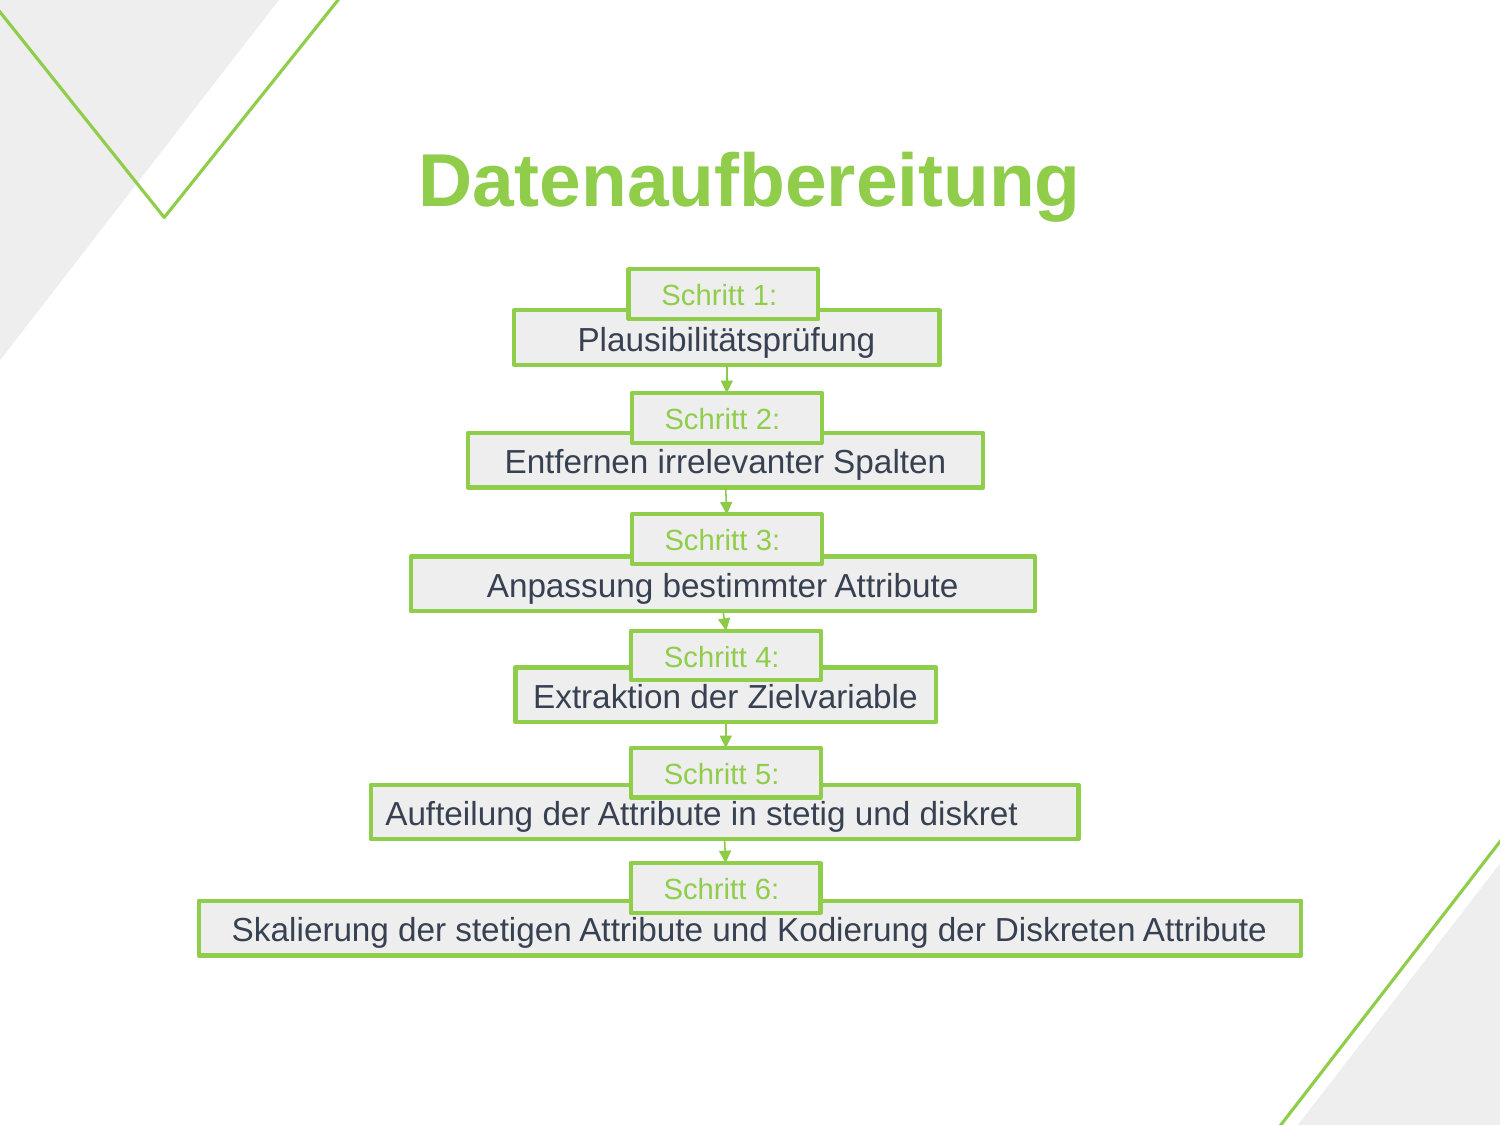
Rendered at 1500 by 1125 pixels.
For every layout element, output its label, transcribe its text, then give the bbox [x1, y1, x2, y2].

text_box Aufteilung der Attribute in stetig und diskret [369, 783, 1081, 841]
text_box Schritt 5: [629, 746, 823, 800]
text_box Extraktion der Zielvariable [513, 665, 938, 724]
text_box Skalierung der stetigen Attribute und Kodierung der Diskreten Attribute [197, 899, 1303, 958]
text_box Schritt 3: [630, 512, 824, 566]
text_box Schritt 2: [630, 391, 824, 445]
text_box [722, 611, 727, 631]
text_box Schritt 6: [629, 861, 823, 915]
text_box Anpassung bestimmter Attribute [409, 554, 1037, 613]
text_box Schritt 1: [626, 267, 820, 321]
title Datenaufbereitung [146, 116, 1354, 232]
text_box Plausibilitätsprüfung [512, 308, 942, 367]
text_box Entfernen irrelevanter Spalten [466, 431, 985, 490]
text_box Schritt 4: [629, 629, 823, 682]
